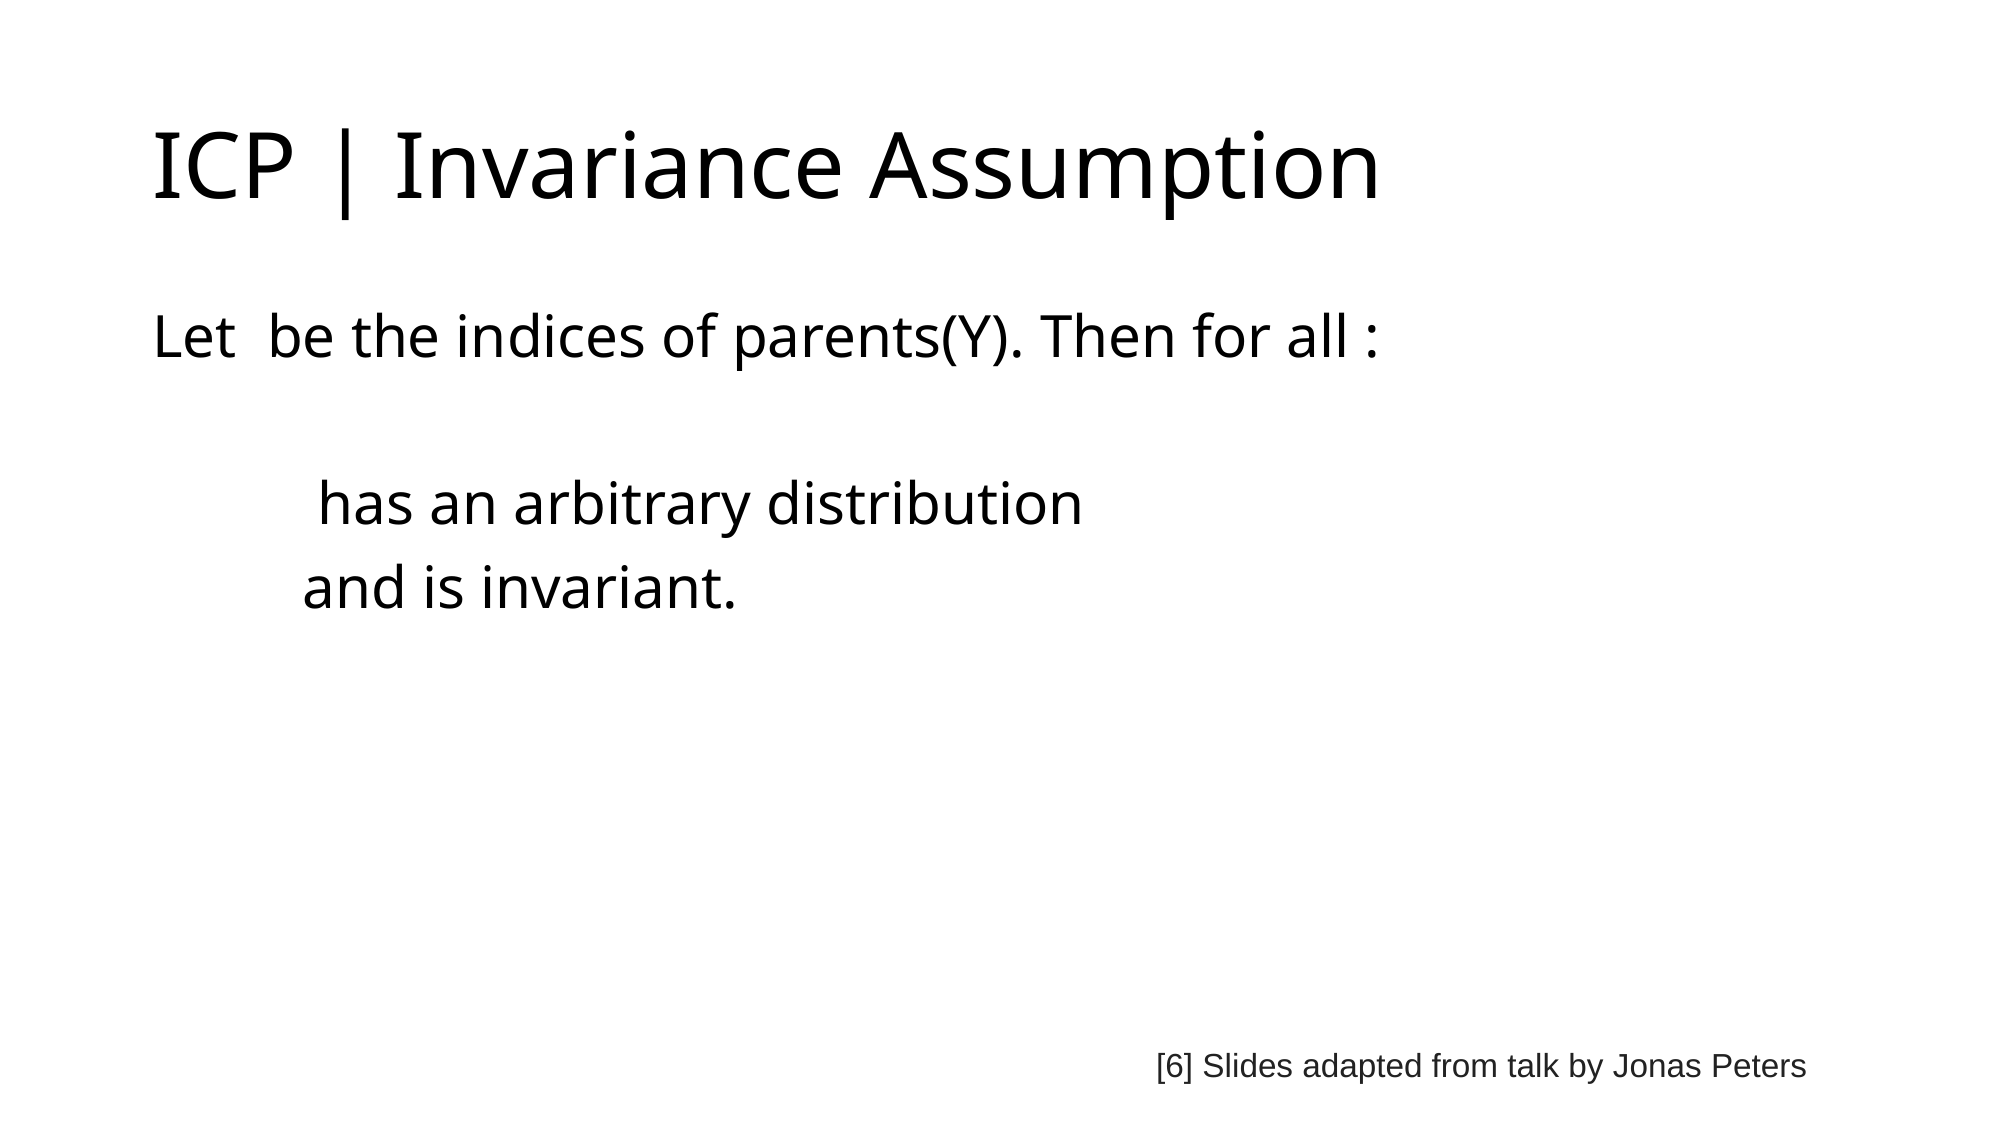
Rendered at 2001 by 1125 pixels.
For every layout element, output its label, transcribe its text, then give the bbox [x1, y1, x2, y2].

title ICP | Invariance Assumption [137, 59, 1863, 278]
text_box [6] Slides adapted from talk by Jonas Peters [1141, 1037, 1958, 1092]
